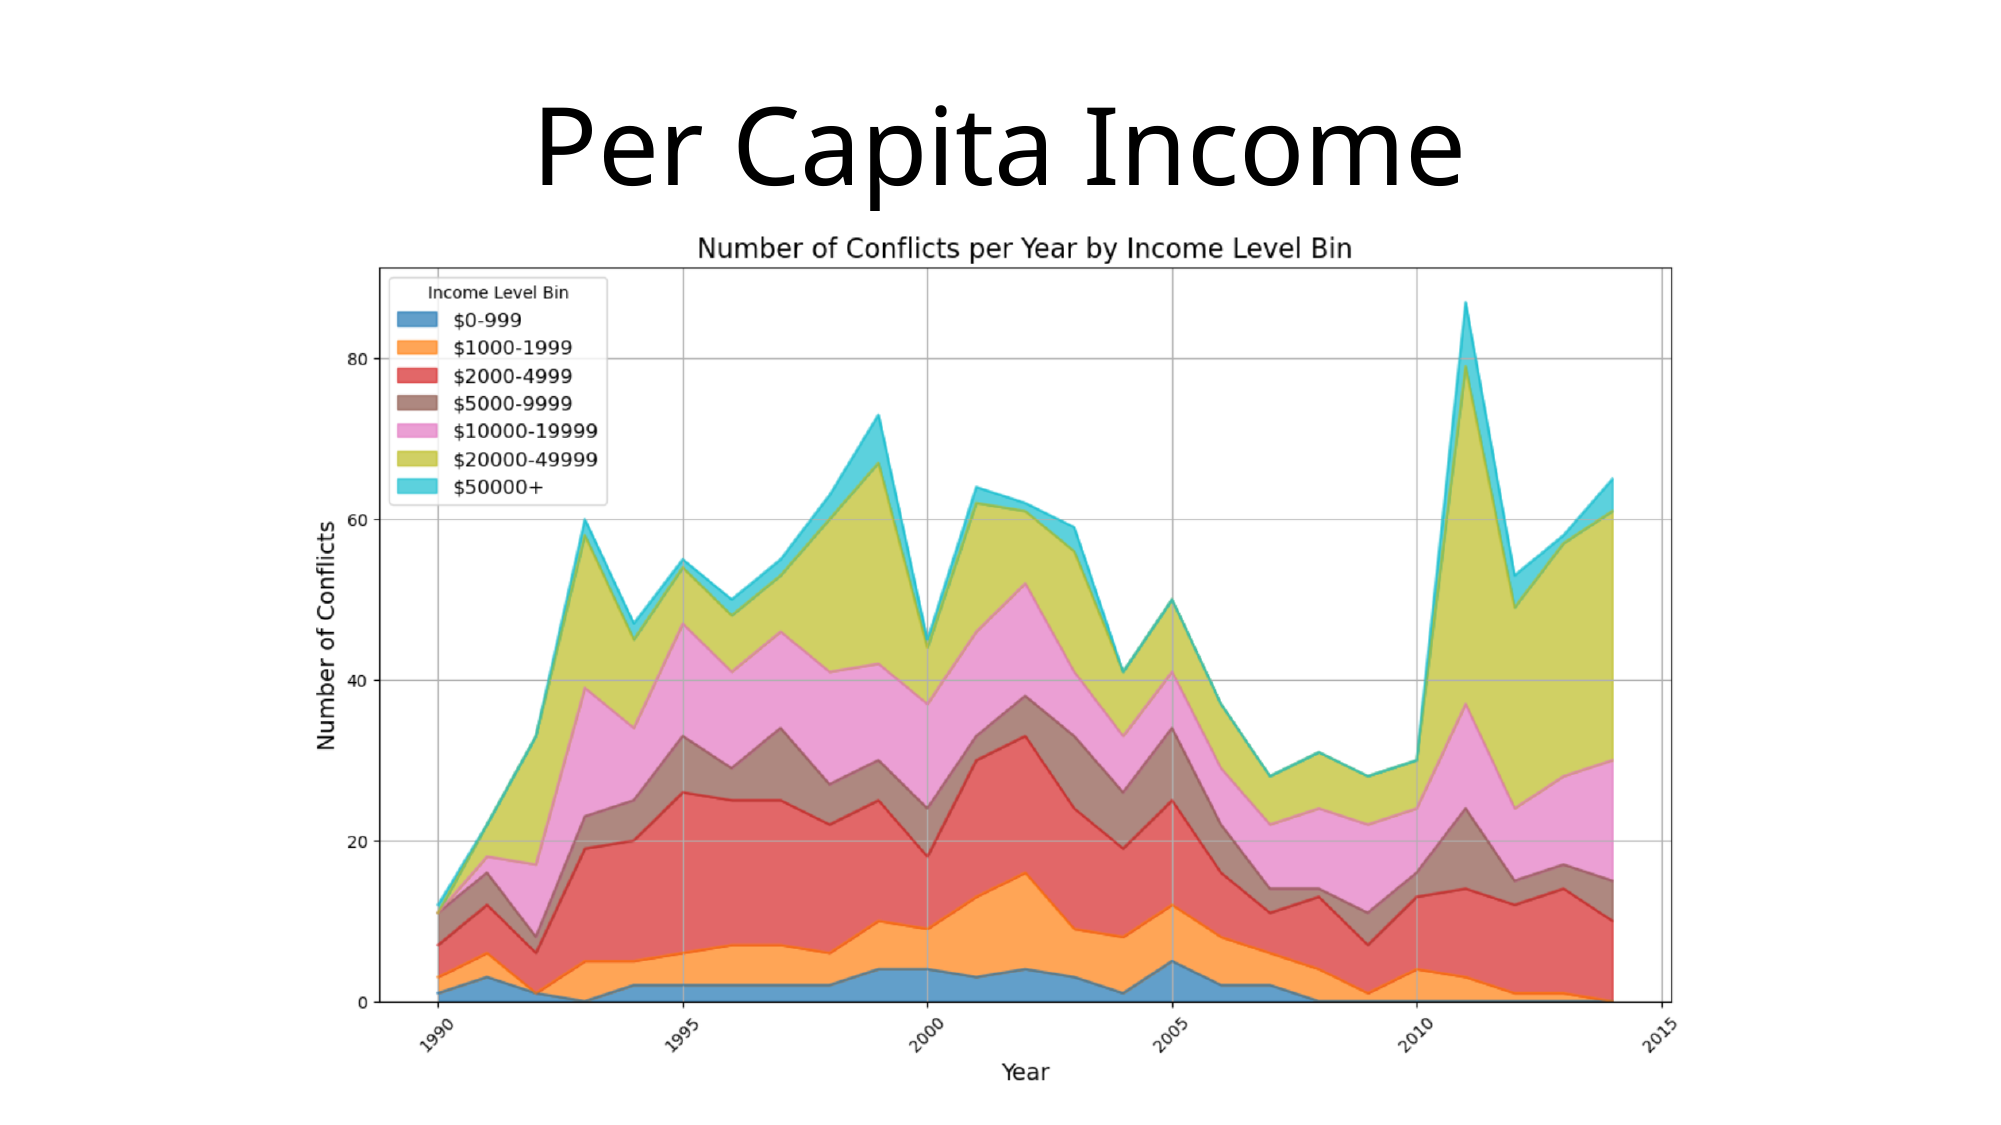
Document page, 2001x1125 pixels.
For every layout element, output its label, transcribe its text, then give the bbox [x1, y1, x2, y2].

title Per Capita Income [137, 37, 1863, 217]
picture [312, 224, 1688, 1089]
